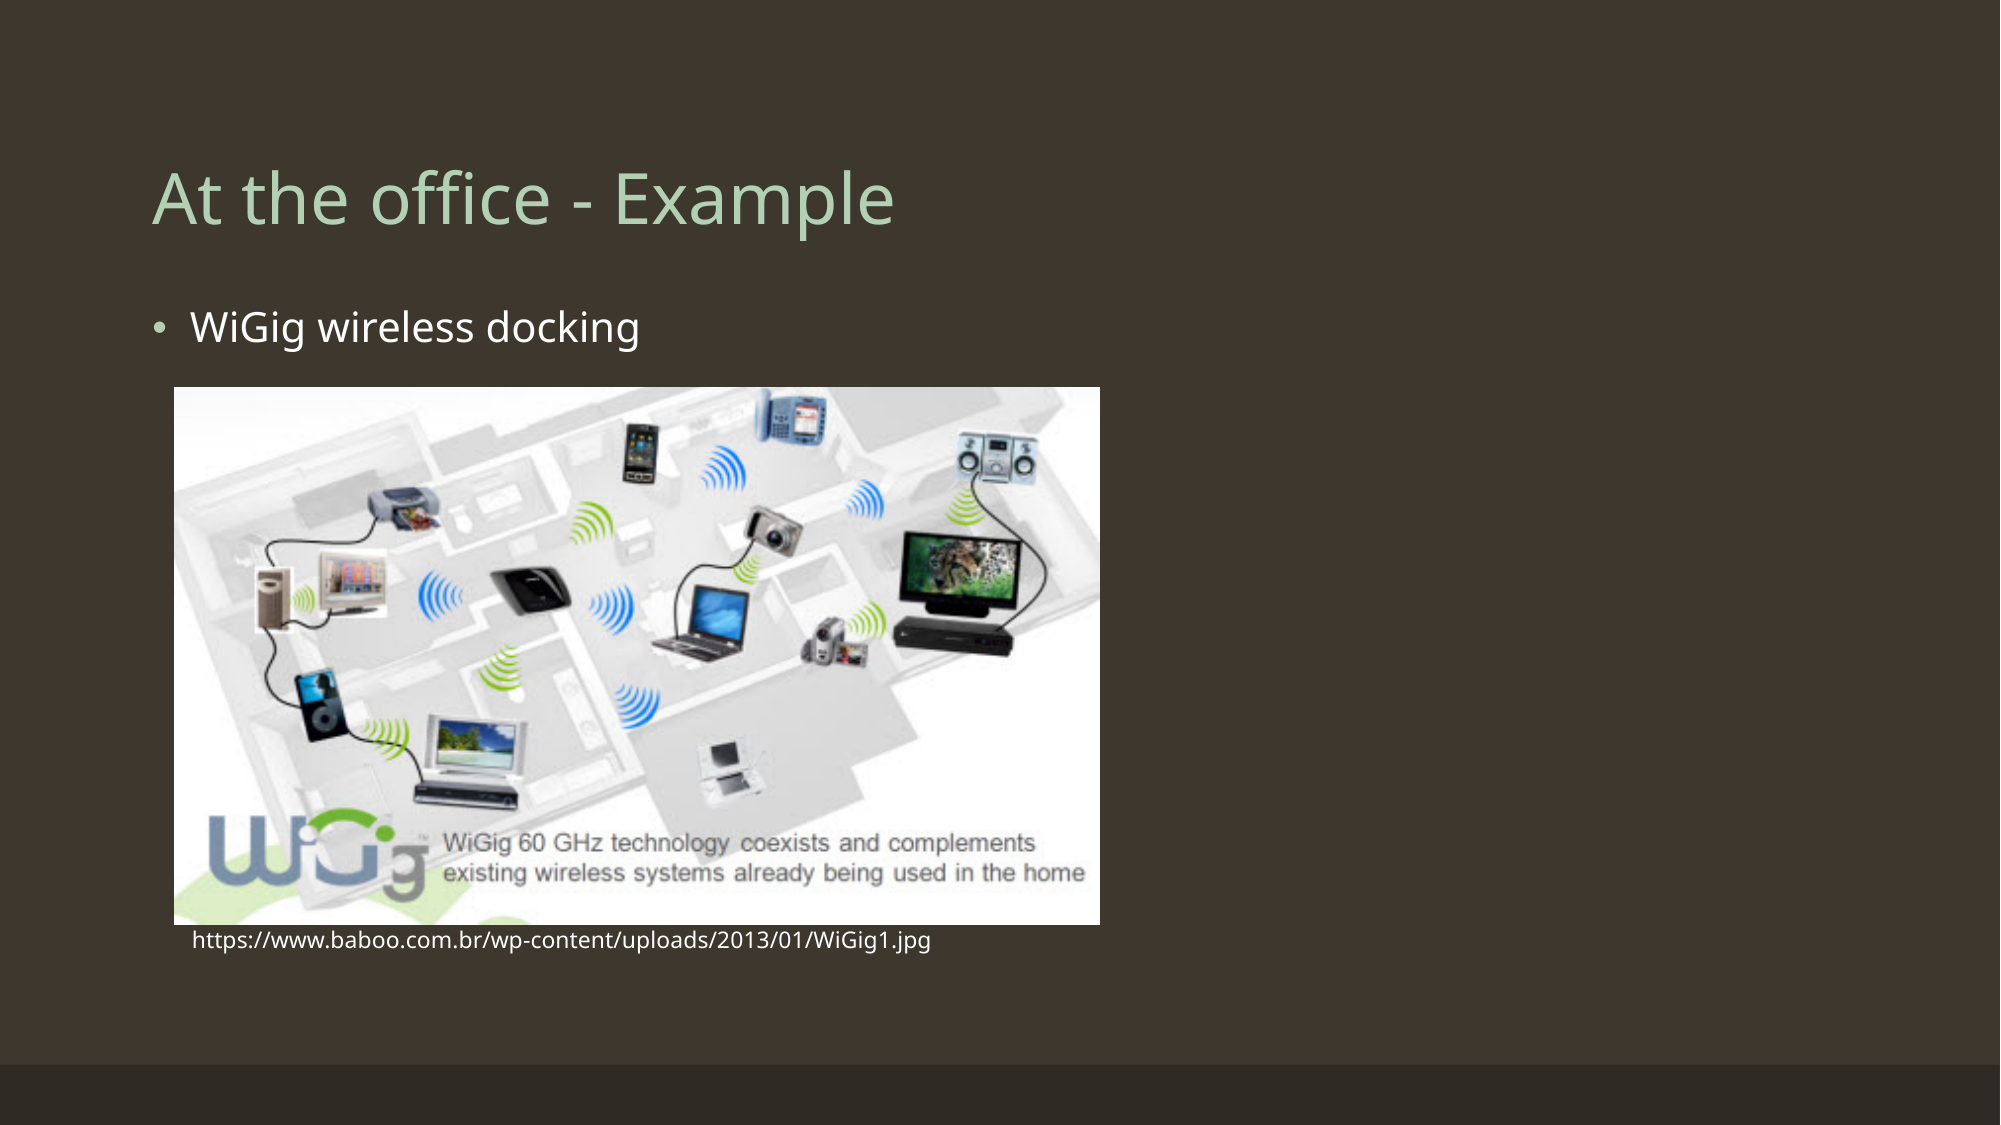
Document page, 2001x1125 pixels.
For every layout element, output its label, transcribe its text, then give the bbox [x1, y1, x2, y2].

text_box https://www.baboo.com.br/wp-content/uploads/2013/01/WiGig1.jpg [177, 918, 1178, 961]
picture [174, 387, 1100, 925]
title At the office - Example [137, 59, 1863, 248]
list WiGig wireless docking [137, 299, 1863, 1014]
